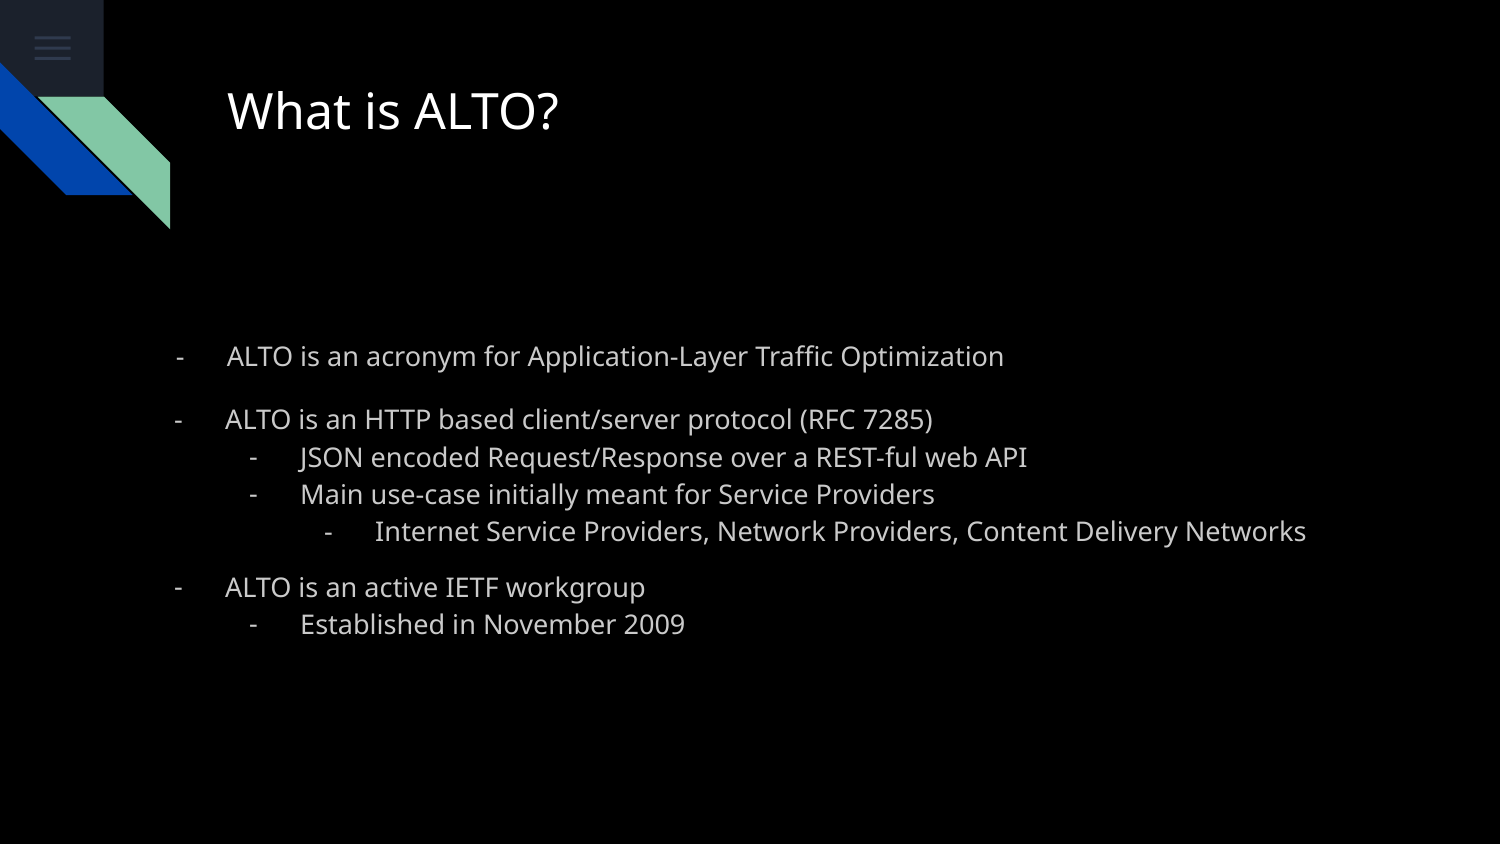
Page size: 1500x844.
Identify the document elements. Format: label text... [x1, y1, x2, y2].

list ALTO is an acronym for Application-Layer Traffic Optimization [136, 319, 1292, 382]
text_box ALTO is an HTTP based client/server protocol (RFC 7285) JSON encoded Request/Response over a REST-ful web API Main use-case initially meant for Service Providers Internet Service Providers, Network Providers, Content Delivery Networks [135, 382, 1461, 563]
text_box ALTO is an active IETF workgroup Established in November 2009 [135, 550, 1354, 655]
title What is ALTO? [212, 64, 1368, 215]
